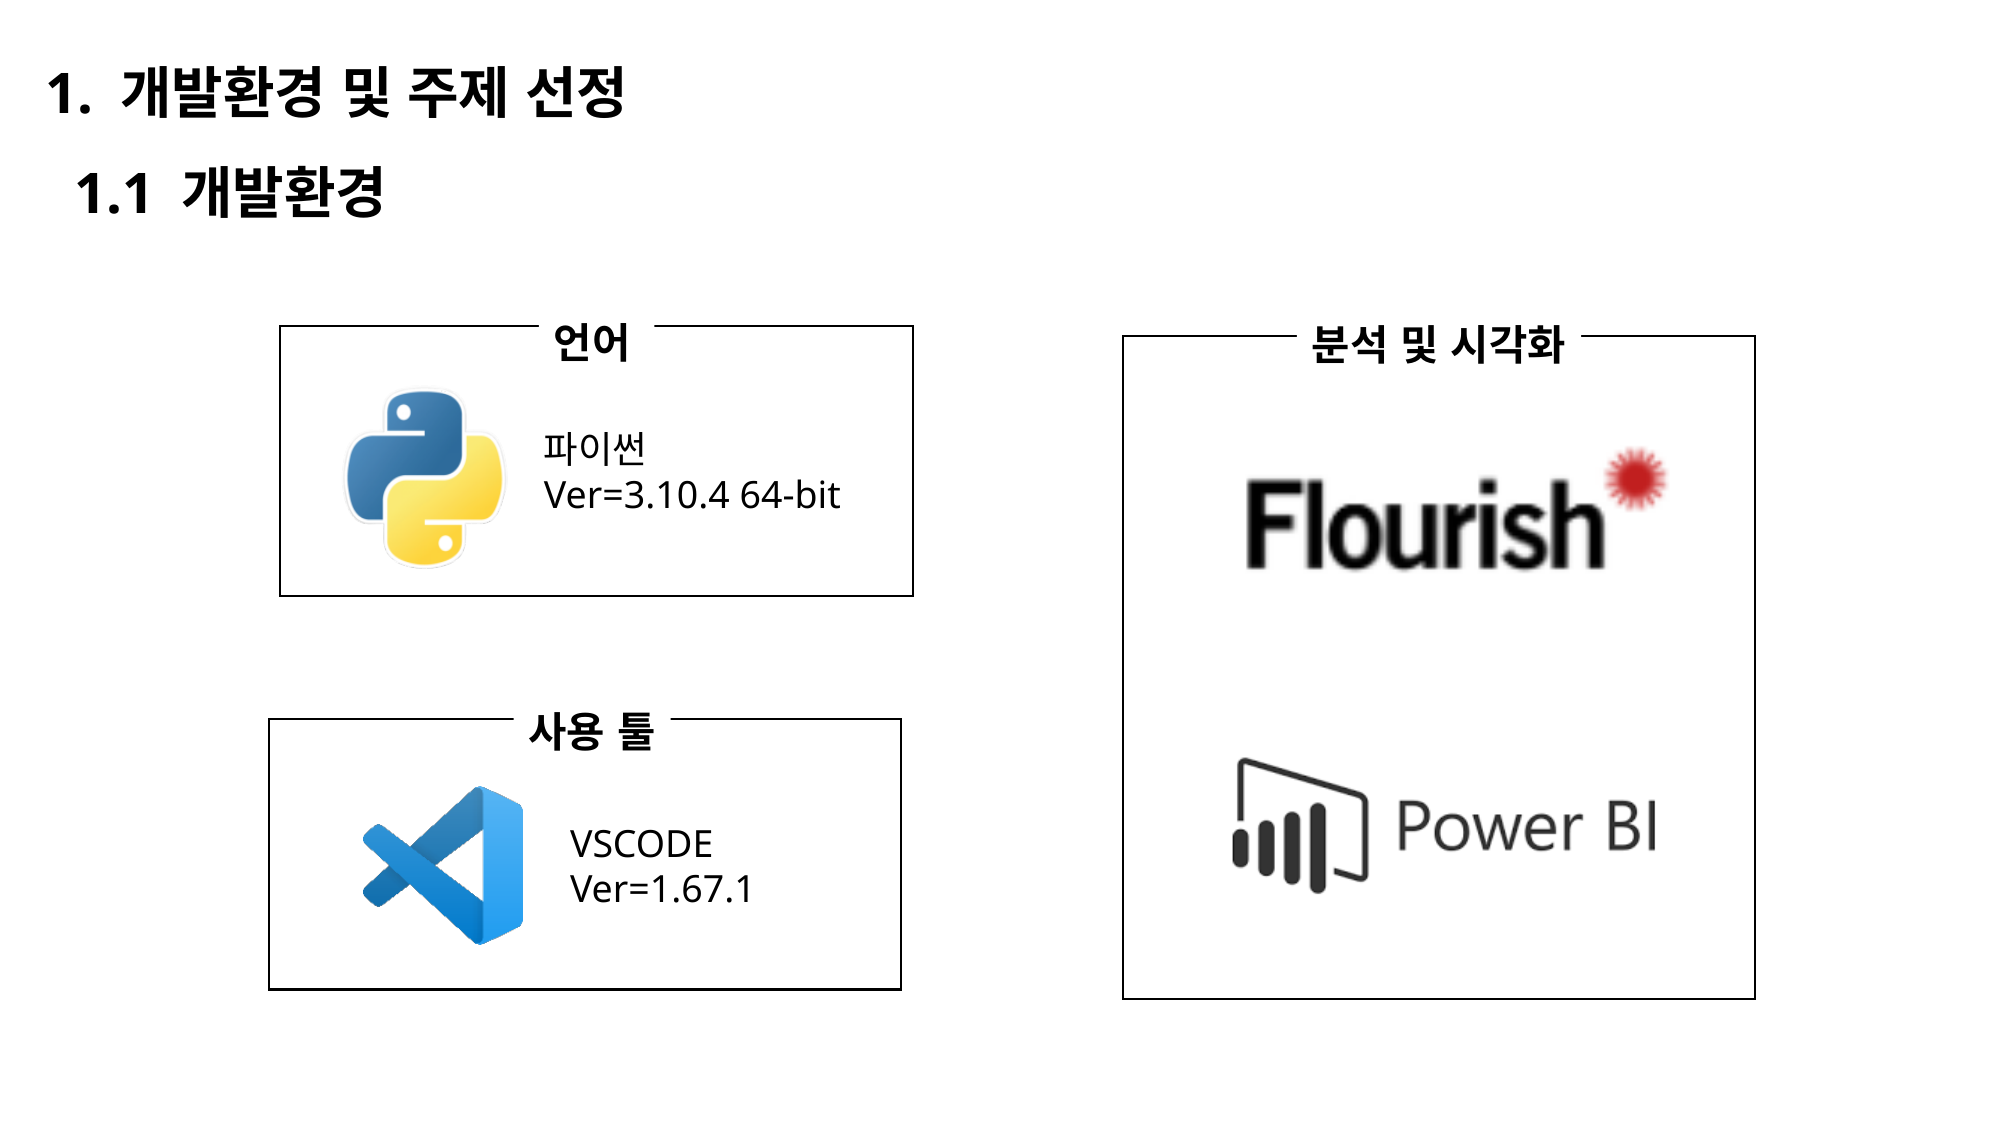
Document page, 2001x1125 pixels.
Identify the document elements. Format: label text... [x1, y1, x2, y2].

text_box 1. 개발환경 및 주제 선정 1.1 개발환경 [30, 15, 1756, 234]
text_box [319, 361, 530, 595]
text_box 분석 및 시각화 [1296, 286, 1582, 377]
text_box [268, 718, 902, 991]
text_box 언어 [538, 284, 655, 374]
text_box VSCODE Ver=1.67.1 [555, 812, 1013, 918]
text_box 파이썬 Ver=3.10.4 64-bit [530, 418, 986, 524]
text_box 사용 툴 [513, 673, 671, 764]
picture [363, 786, 523, 945]
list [1206, 707, 1682, 945]
text_box [279, 325, 914, 597]
text_box [1122, 335, 1756, 1000]
picture [1195, 434, 1734, 602]
